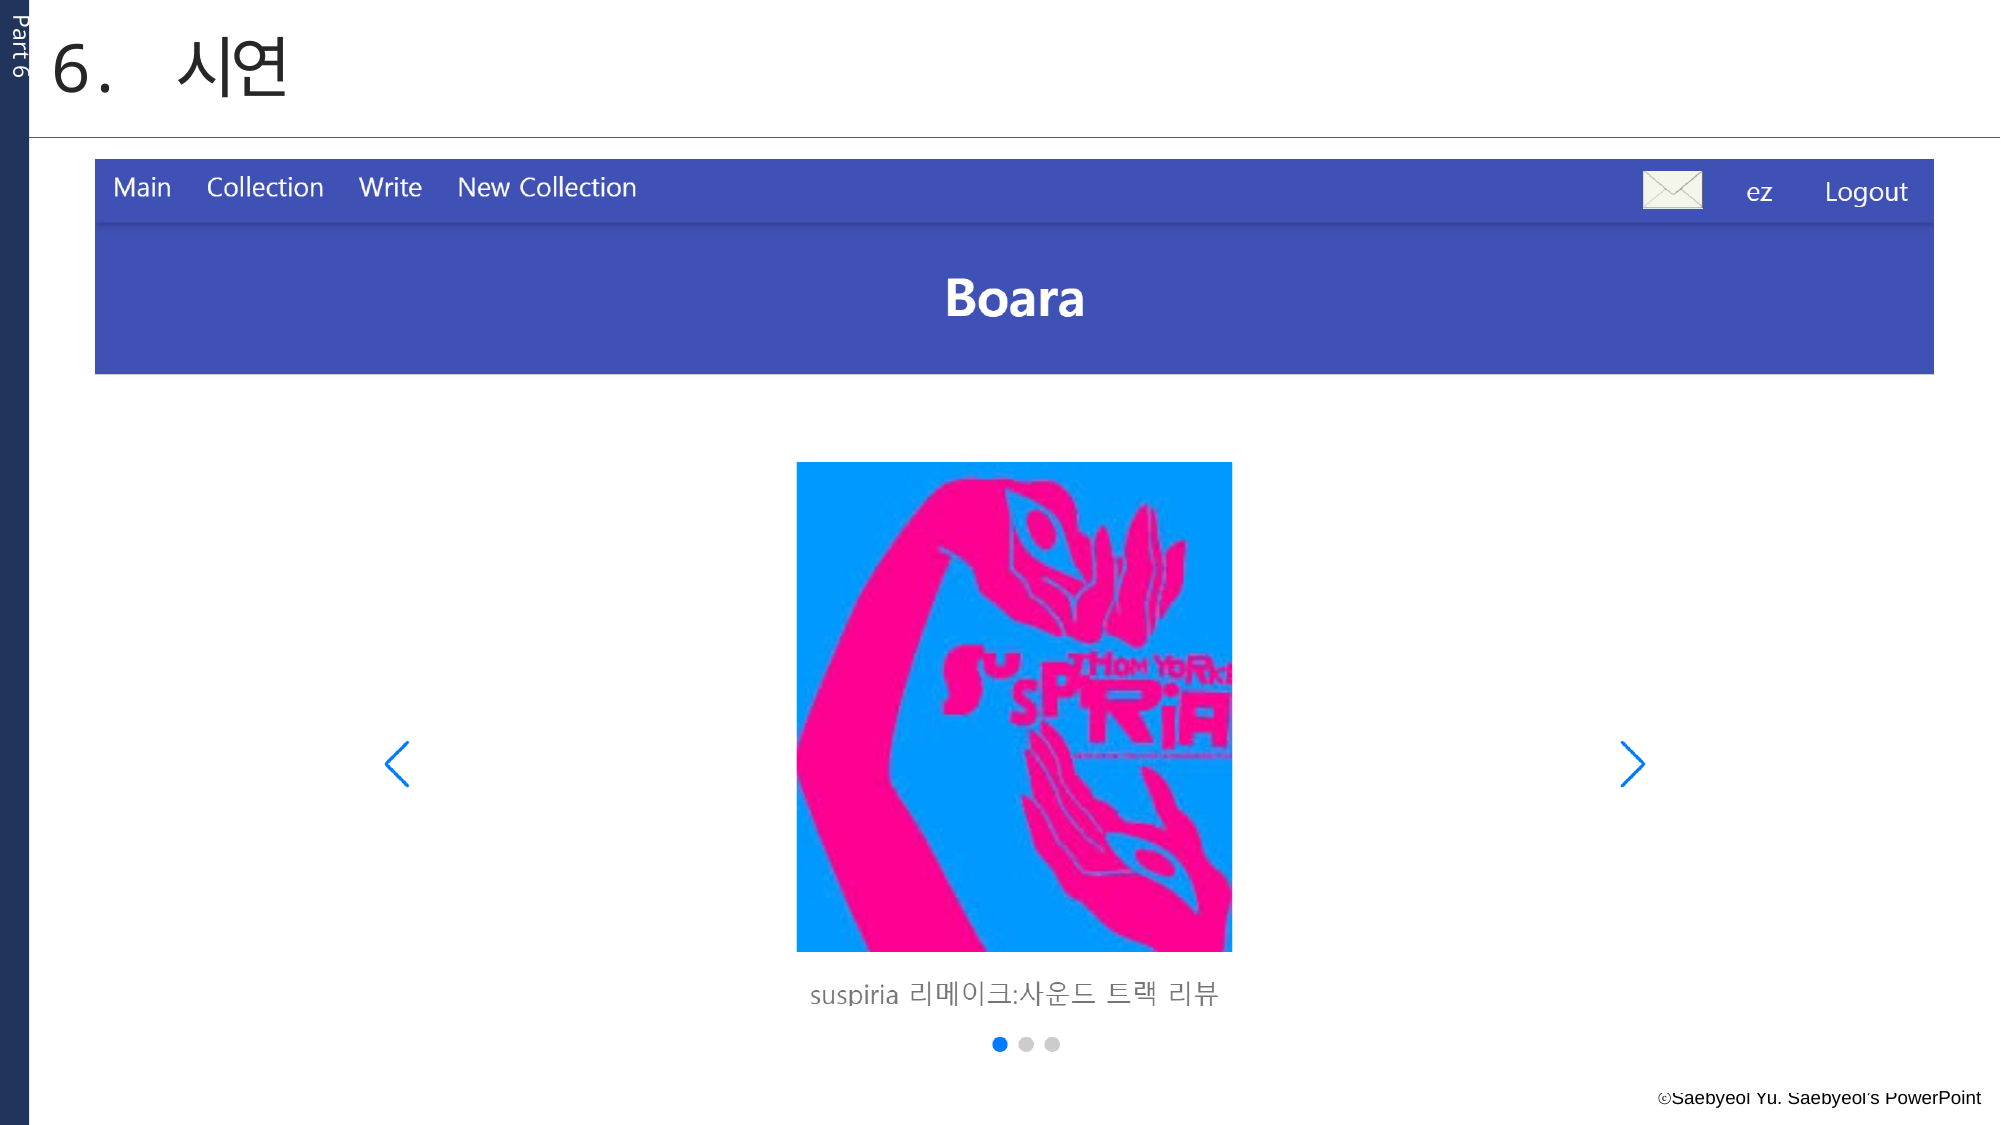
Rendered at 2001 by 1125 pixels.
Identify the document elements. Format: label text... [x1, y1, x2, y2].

picture [95, 159, 1934, 1093]
text_box Part 6 [0, 0, 44, 304]
text_box 6. 시연 [44, 18, 307, 113]
text_box [0, 304, 30, 1125]
